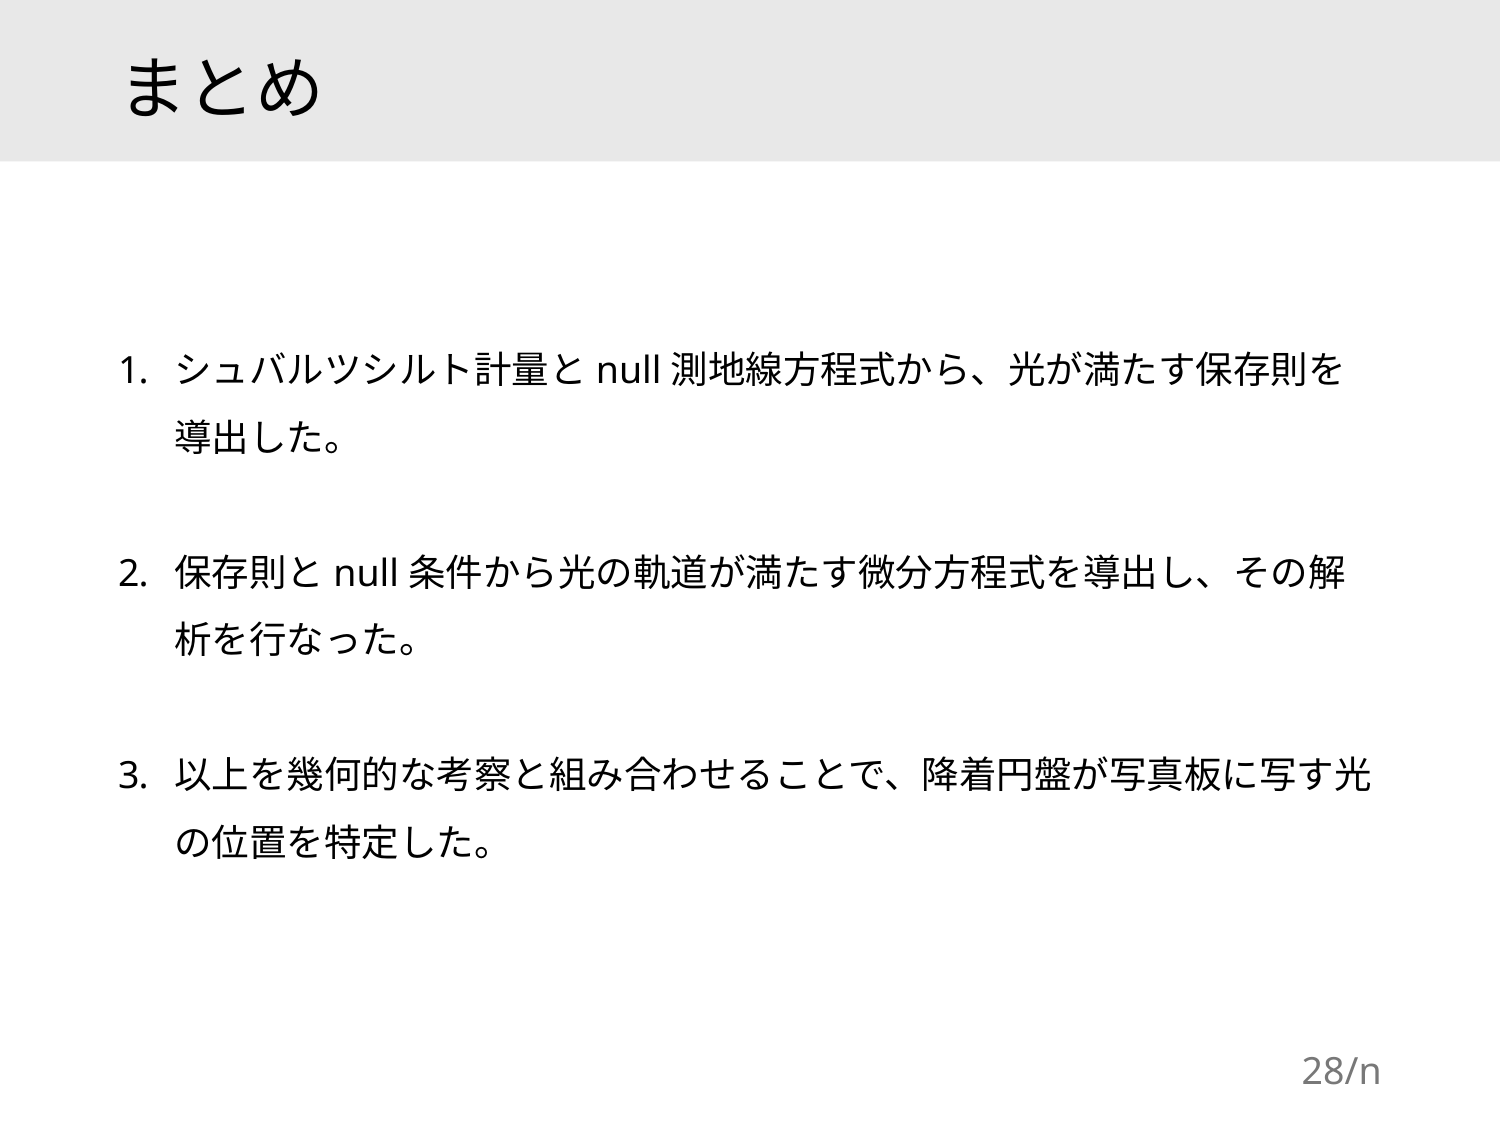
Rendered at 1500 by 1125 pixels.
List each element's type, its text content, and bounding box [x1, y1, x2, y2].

text_box [0, 0, 1500, 163]
title まとめ [103, 11, 1397, 173]
list シュバルツシルト計量とnull測地線方程式から、光が満たす保存則を導出した。 保存則とnull条件から光の軌道が満たす微分方程式を導出し、その解析を行なった。 以上を幾何的な考察と組み合わせることで、降着円盤が写真板に写す光の位置を特定した。 [103, 203, 1397, 1065]
slide_number 28/n [1059, 1042, 1397, 1103]
